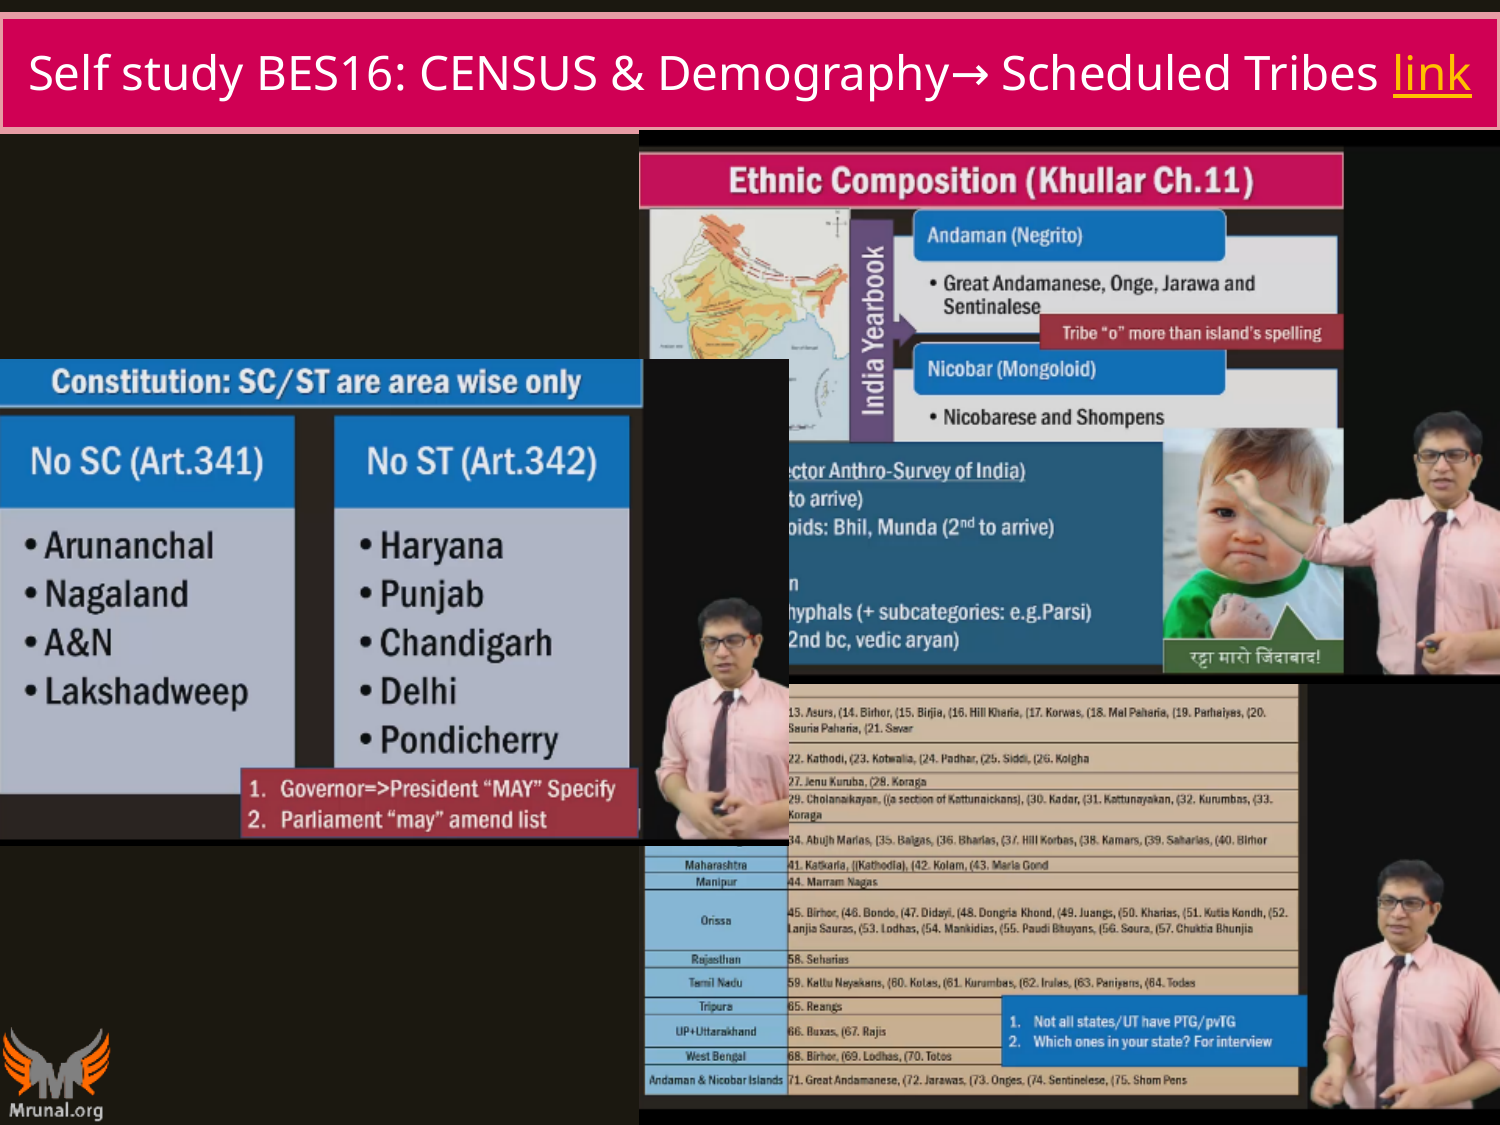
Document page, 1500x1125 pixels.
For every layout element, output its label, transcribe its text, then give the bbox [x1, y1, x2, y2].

title Self study BES16: CENSUS & Demography→ Scheduled Tribes link [0, 12, 1500, 134]
picture [0, 130, 1500, 1125]
picture [0, 1024, 114, 1125]
